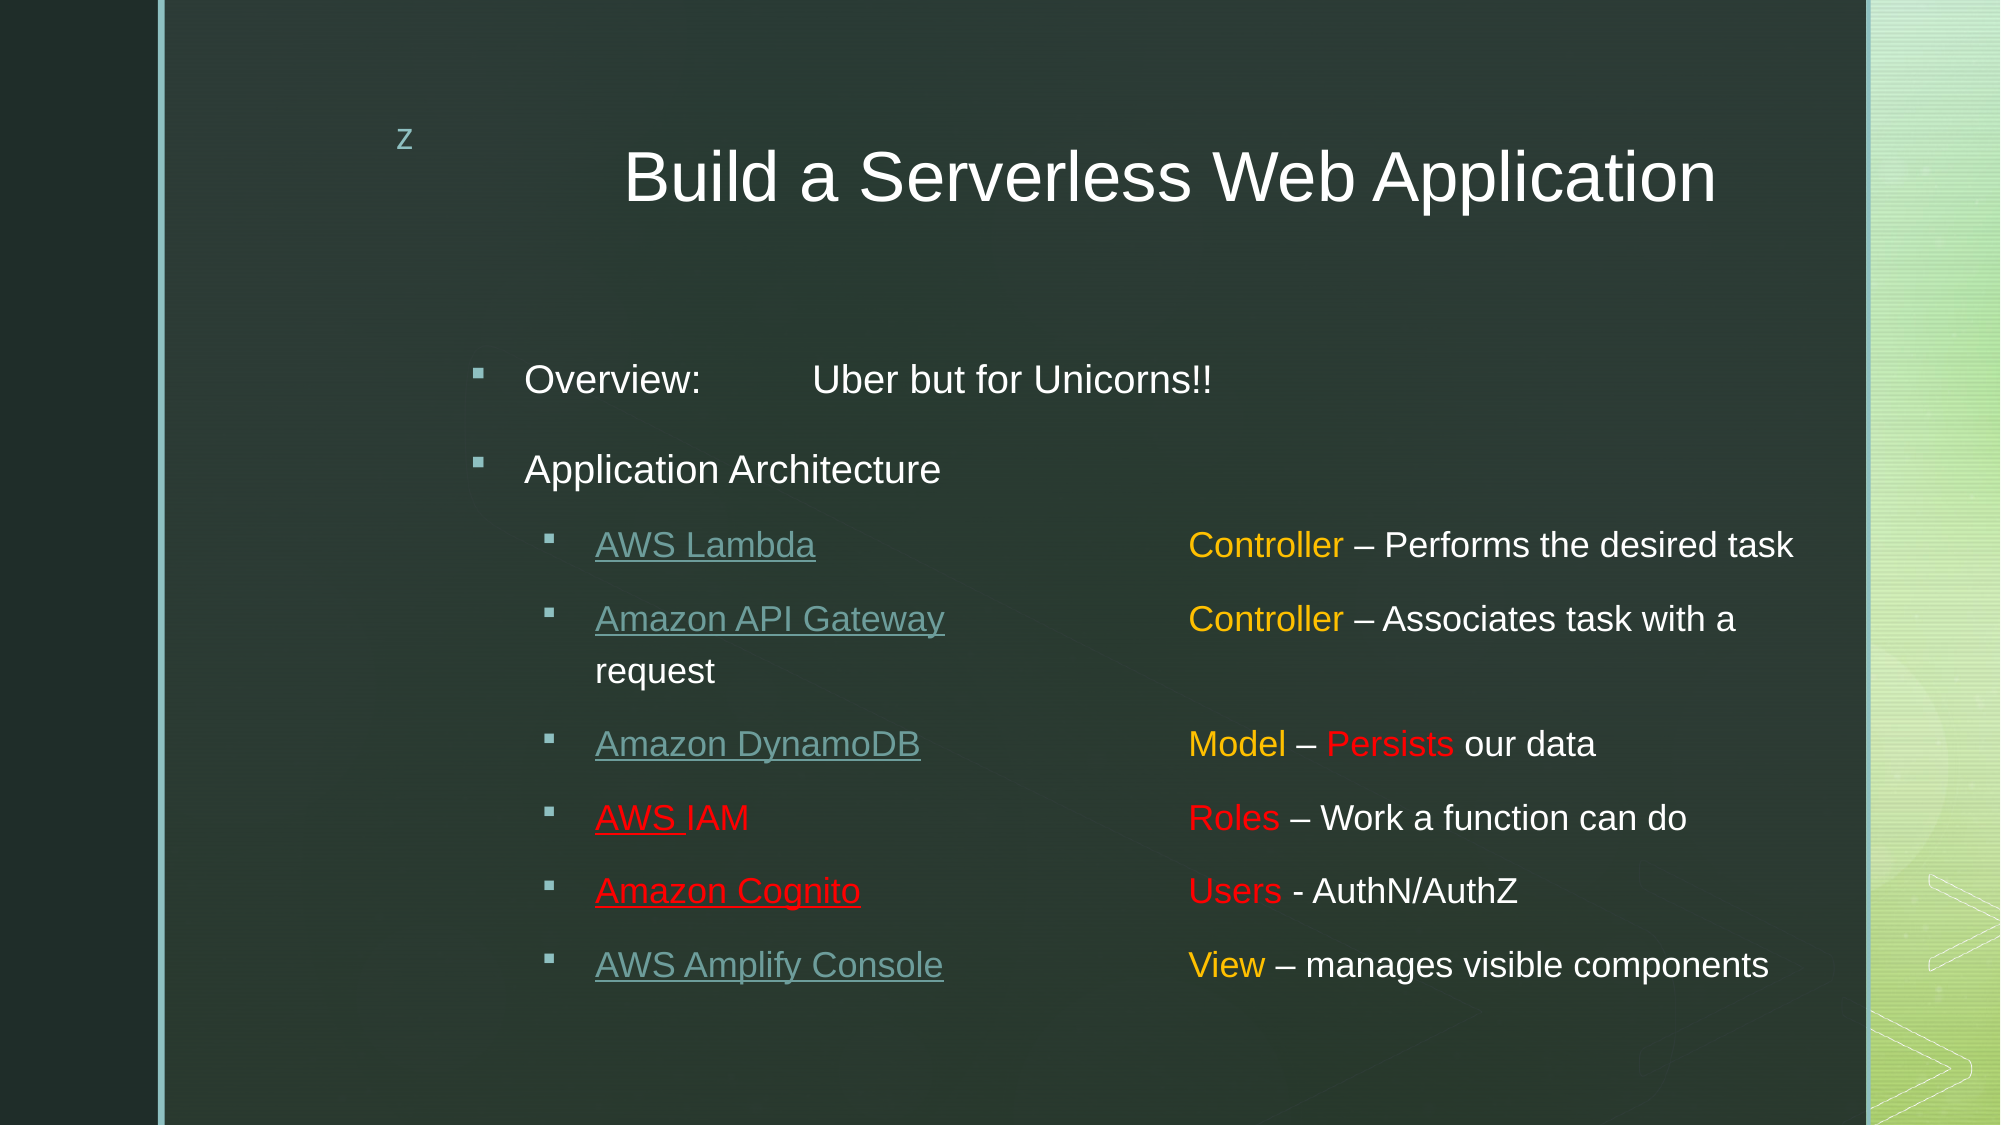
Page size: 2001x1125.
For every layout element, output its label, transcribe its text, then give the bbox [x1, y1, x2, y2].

title Build a Serverless Web Application [428, 132, 1734, 310]
picture [1871, 0, 2001, 1125]
list Overview: Uber but for Unicorns!! Application Architecture AWS Lambda Controller – Performs the desired task Amazon API Gateway Controller – Associates task with a request Amazon DynamoDB Model – Persists our data AWS IAM Roles – Work a function can do Amazon Cognito Users - AuthN/AuthZ AWS Amplify Console View – manages visible components [454, 336, 1834, 993]
